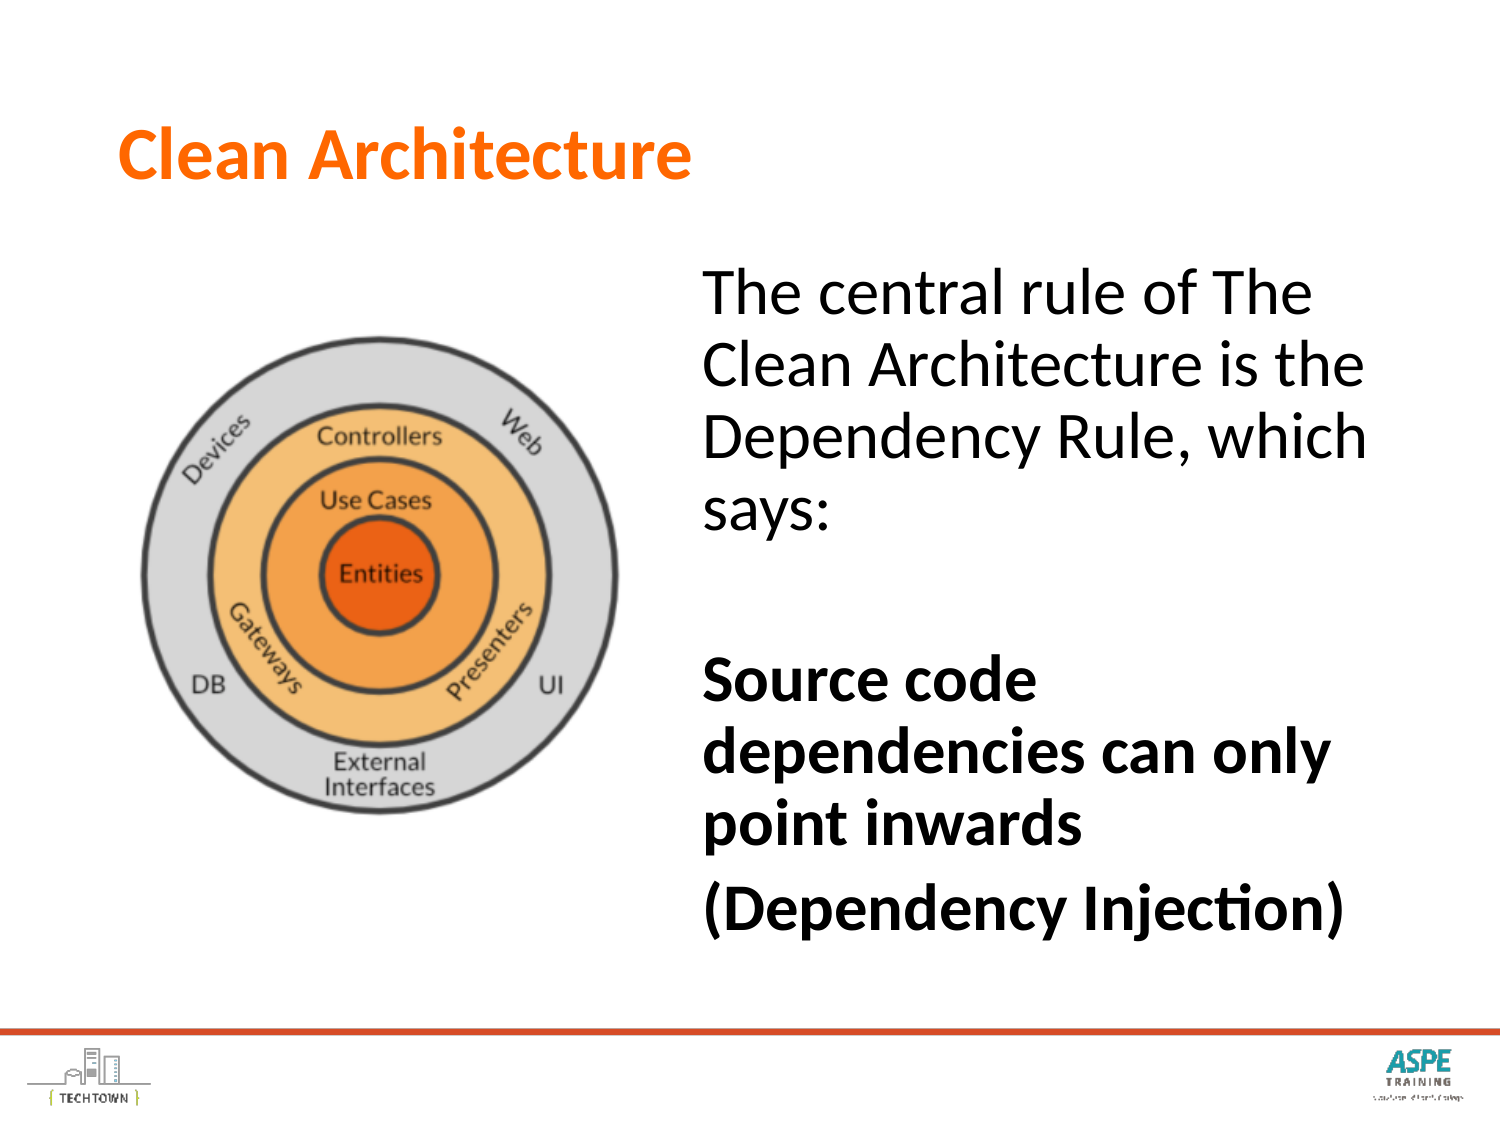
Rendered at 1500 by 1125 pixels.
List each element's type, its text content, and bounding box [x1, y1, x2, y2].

picture [0, 0, 1500, 1125]
list The central rule of The Clean Architecture is the Dependency Rule, which says: Source code dependencies can only point inwards (Dependency Injection) [687, 249, 1397, 1014]
title Clean Architecture [103, 59, 1397, 250]
